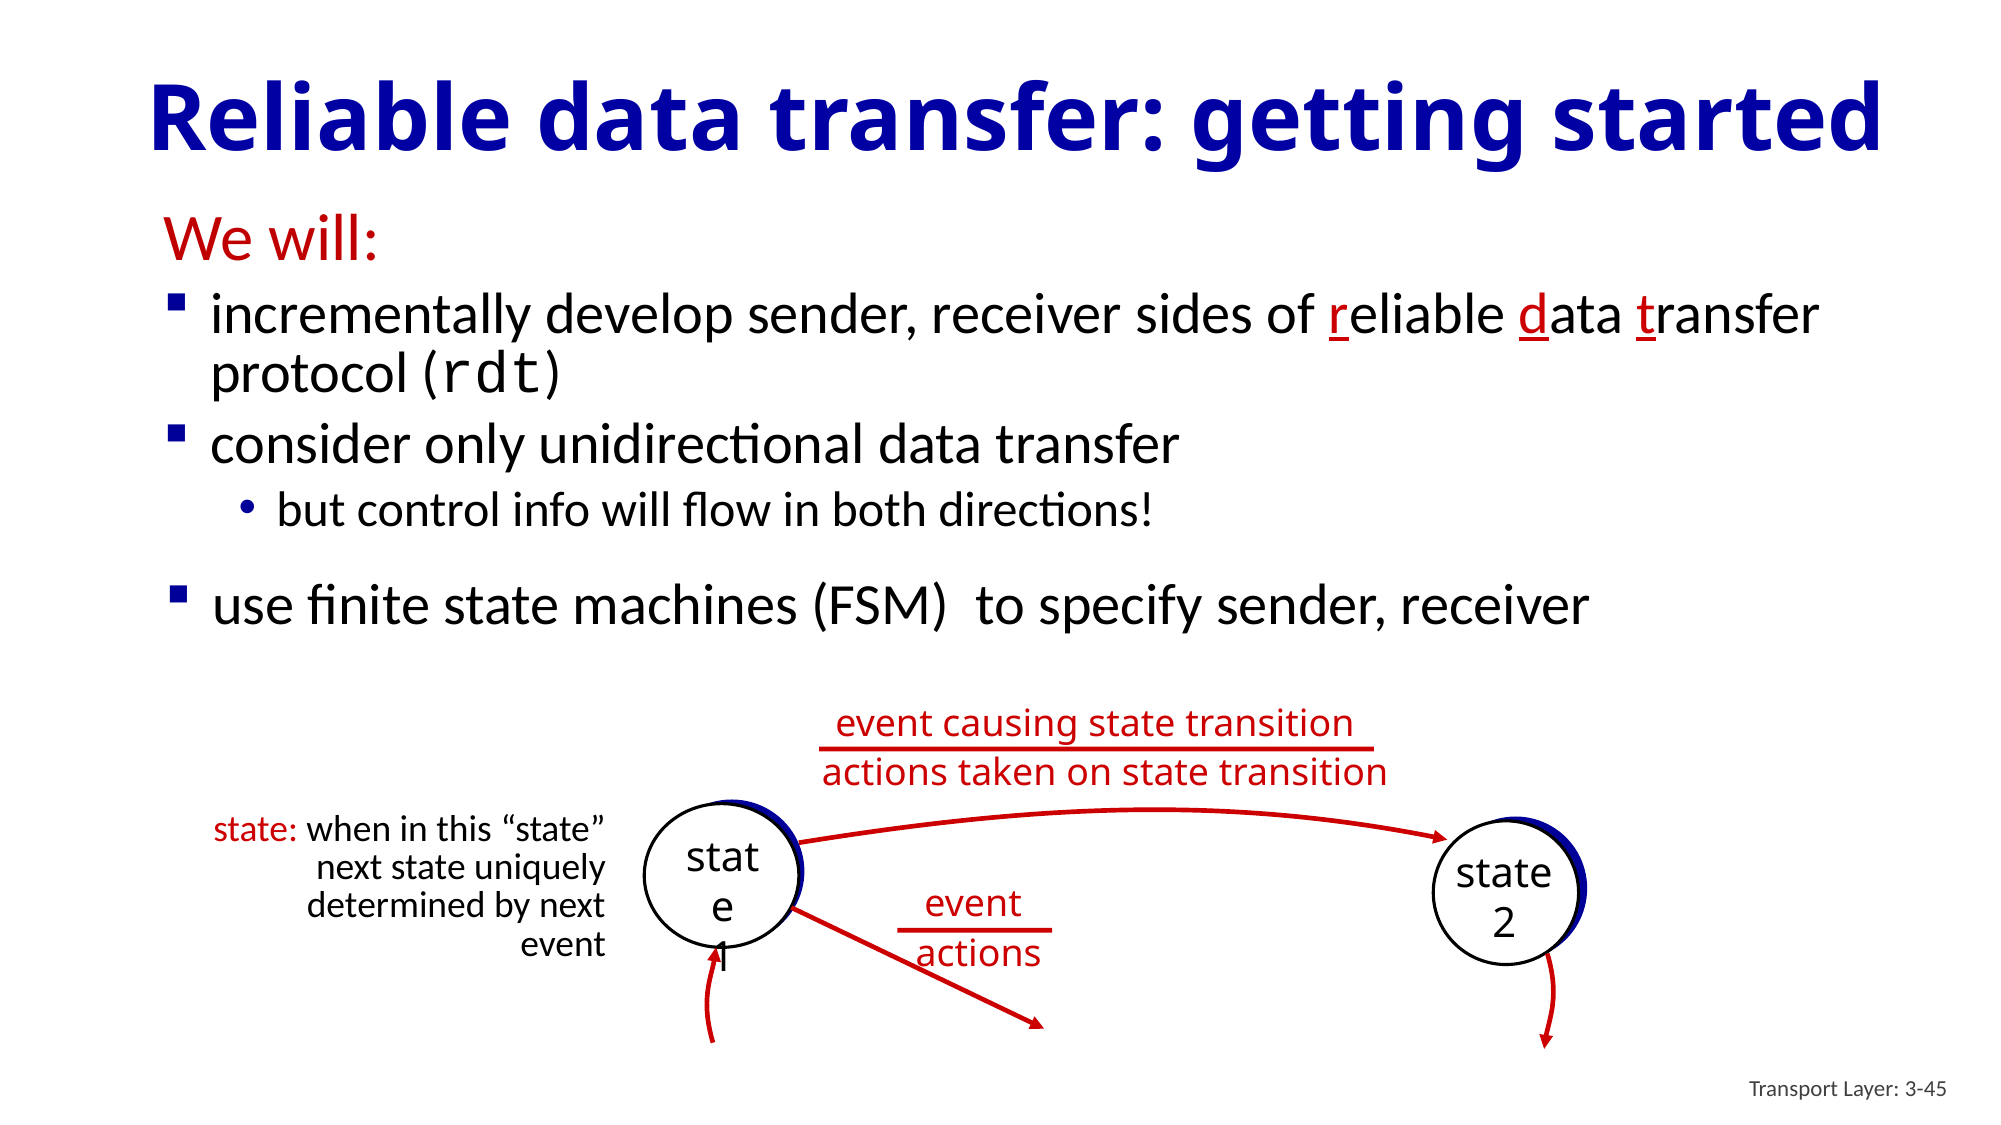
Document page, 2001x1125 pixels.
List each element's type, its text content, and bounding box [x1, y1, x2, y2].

text_box [1468, 954, 1544, 965]
text_box event causing state transition [820, 691, 1370, 740]
text_box [1485, 816, 1567, 838]
text_box state 1 [662, 822, 783, 988]
text_box [783, 908, 794, 923]
text_box state: when in this “state” next state uniquely determined by next event [166, 803, 621, 1007]
text_box [644, 829, 662, 922]
text_box [1568, 855, 1579, 930]
text_box [783, 831, 799, 920]
text_box [669, 803, 774, 822]
text_box event [909, 871, 1037, 921]
text_box state 2 [1440, 838, 1568, 954]
text_box [1539, 953, 1554, 1049]
text_box We will: incrementally develop sender, receiver sides of reliable data transfer protocol (rdt) consider only unidirectional data transfer but control info will flow in both directions! [148, 198, 1963, 749]
text_box actions taken on state transition [807, 740, 1404, 800]
text_box [798, 809, 1446, 844]
text_box [703, 799, 805, 908]
text_box [1458, 820, 1554, 838]
text_box [1568, 839, 1588, 938]
text_box use finite state machines (FSM) to specify sender, receiver [150, 569, 1965, 659]
text_box [946, 982, 1045, 1029]
slide_number Transport Layer: 3-45 [1512, 1056, 1963, 1117]
text_box [1433, 862, 1440, 923]
text_box actions [900, 921, 1057, 982]
text_box [706, 947, 721, 1043]
title Reliable data transfer: getting started [131, 47, 1952, 195]
